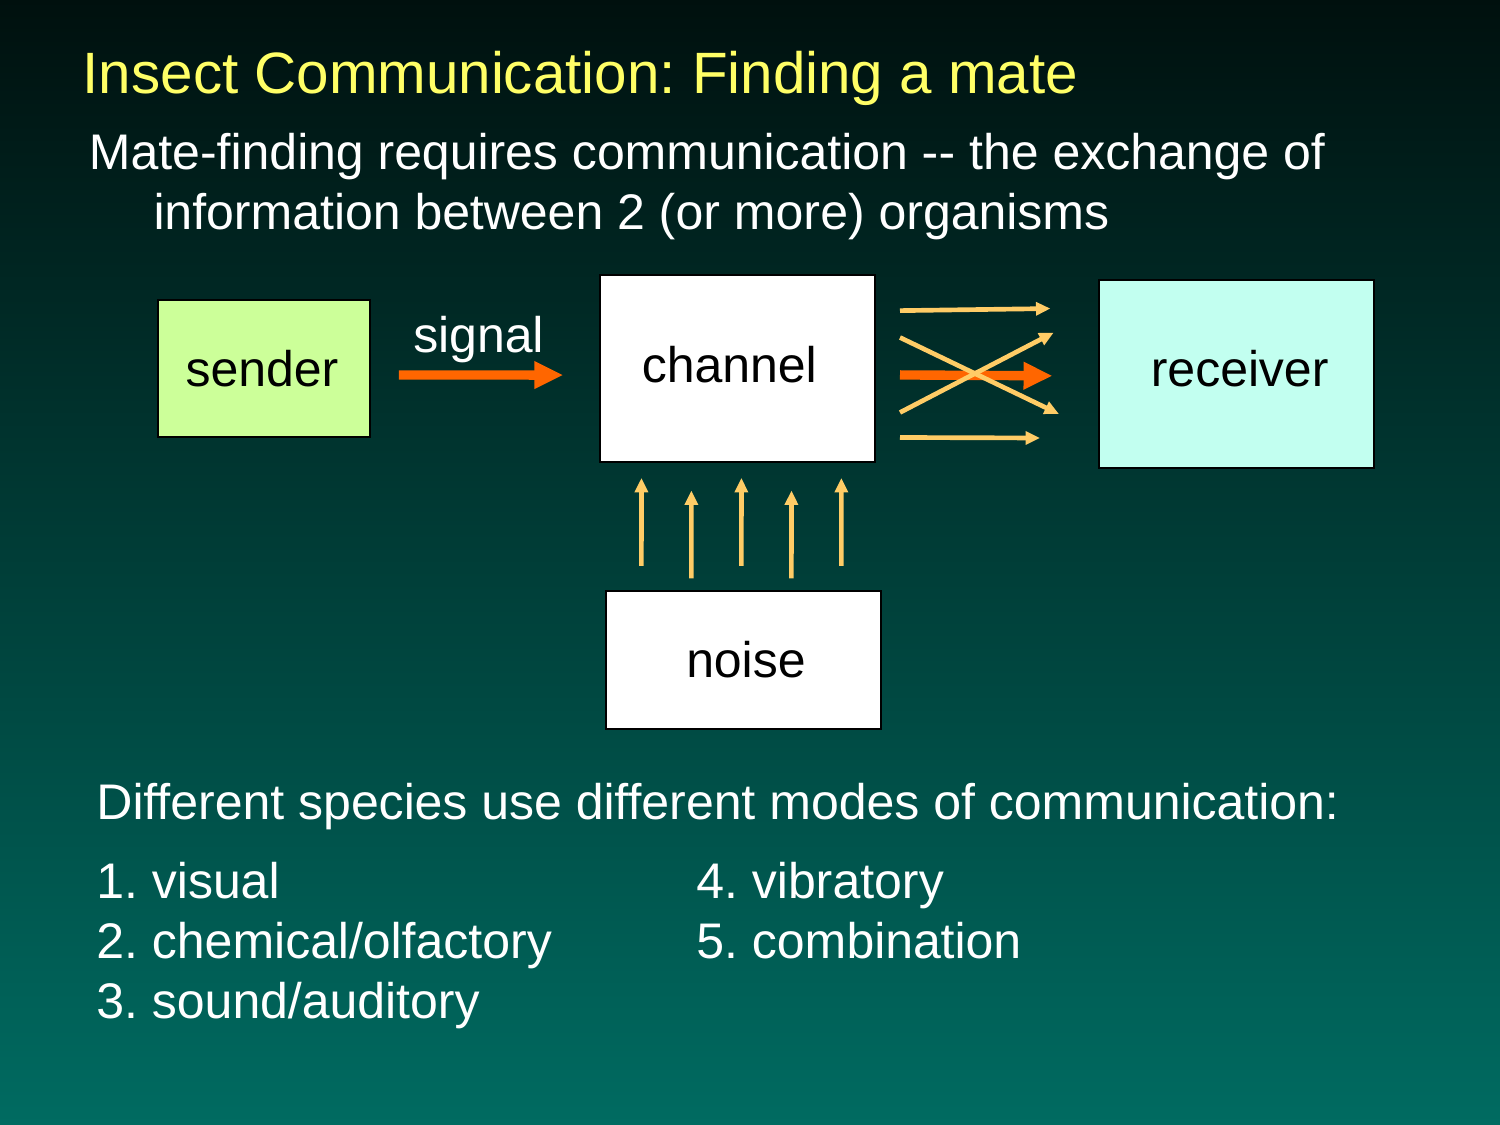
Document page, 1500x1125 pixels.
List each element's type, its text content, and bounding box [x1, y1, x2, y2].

text_box [158, 299, 371, 438]
text_box Different species use different modes of communication: 1. visual 4. vibratory 2. chemical/olfactory 5. combination 3. sound/auditory [81, 768, 1355, 1036]
text_box sender [170, 328, 354, 404]
text_box [1363, 280, 1374, 468]
text_box [600, 275, 875, 313]
text_box [398, 370, 563, 382]
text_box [605, 308, 1059, 729]
text_box signal [398, 294, 576, 370]
text_box receiver [1136, 328, 1344, 404]
text_box Mate-finding requires communication -- the exchange of information between 2 (or more) organisms [37, 112, 1363, 875]
text_box Insect Communication: Finding a mate [67, 27, 1095, 113]
